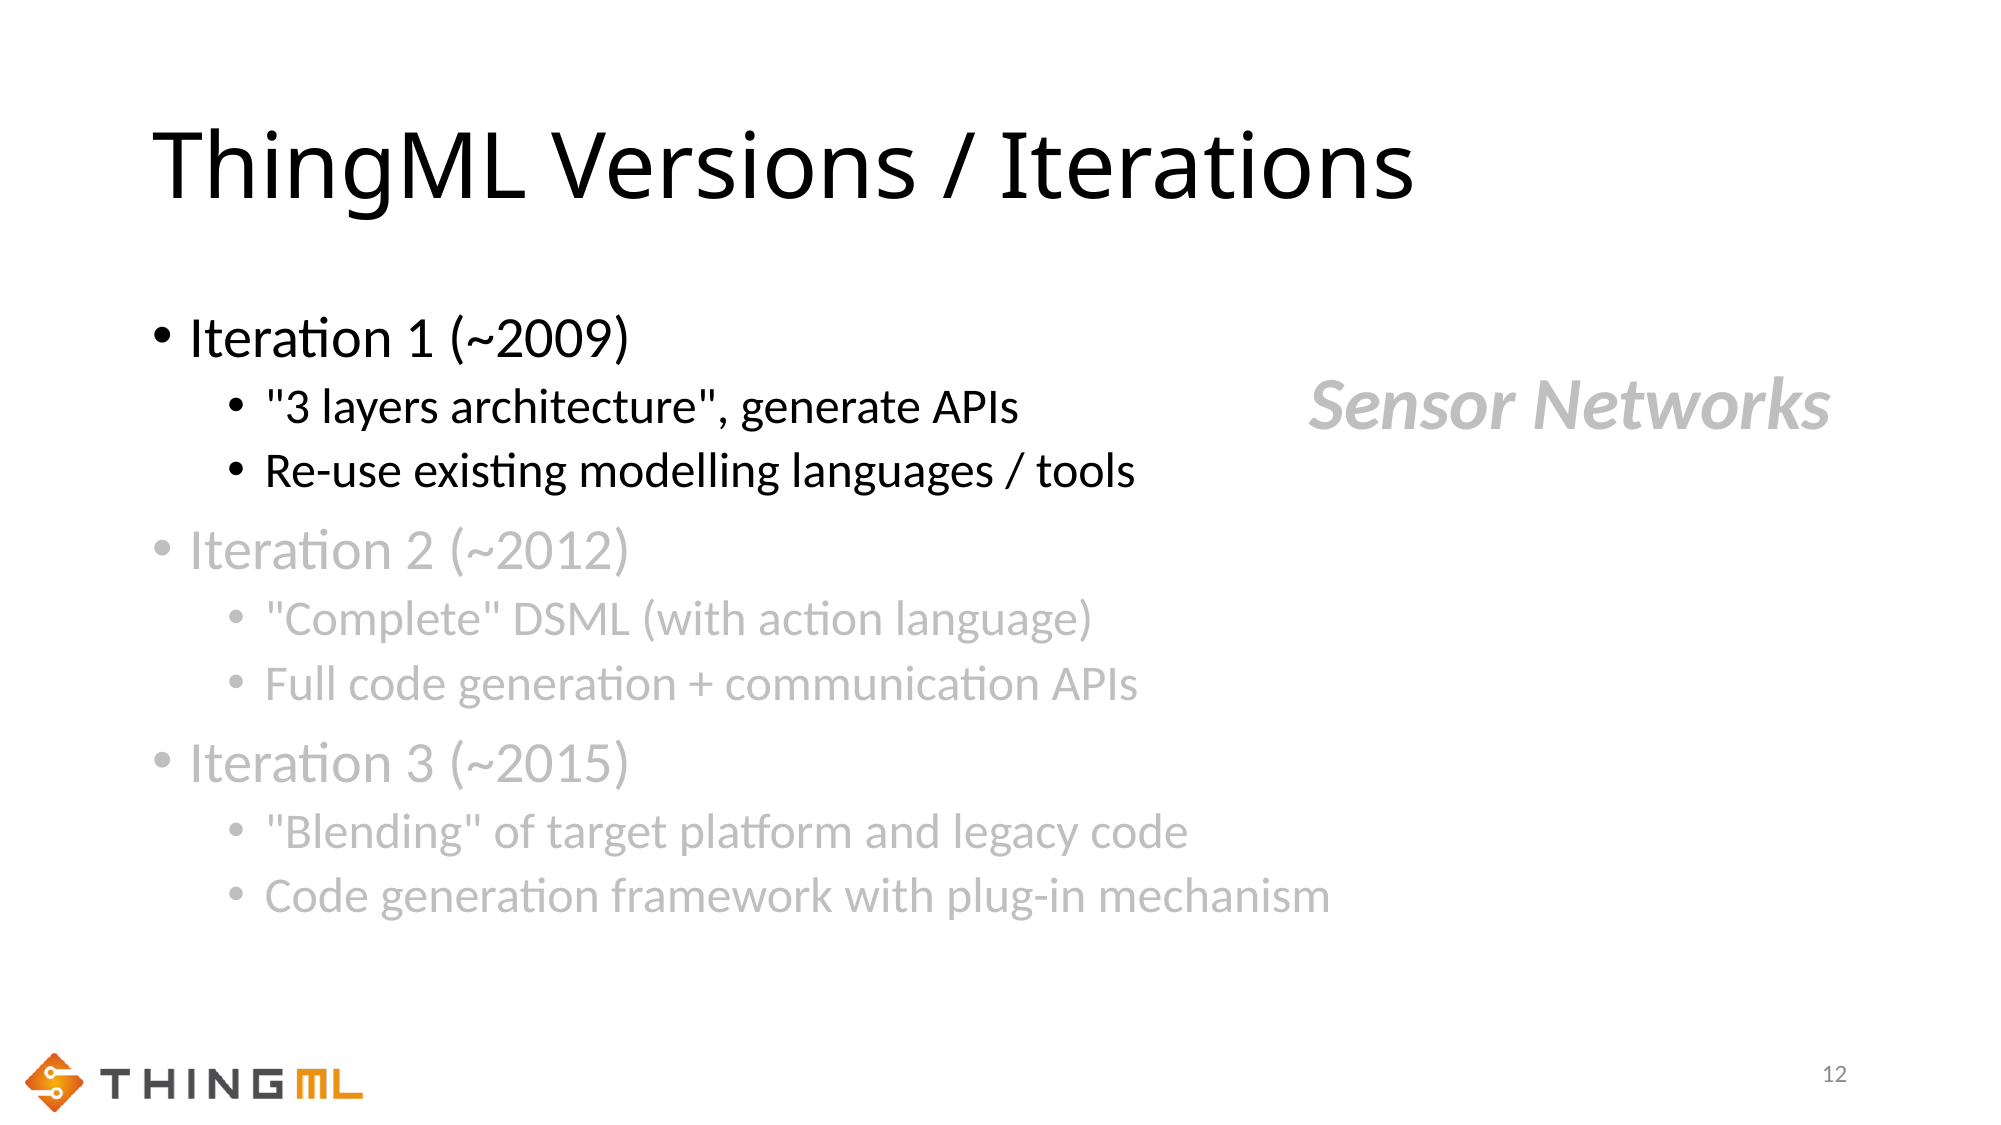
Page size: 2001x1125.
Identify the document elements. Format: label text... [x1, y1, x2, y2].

list Iteration 1 (~2009) "3 layers architecture", generate APIs Re-use existing modelling languages / tools Iteration 2 (~2012) "Complete" DSML (with action language) Full code generation + communication APIs Iteration 3 (~2015) "Blending" of target platform and legacy code Code generation framework with plug-in mechanism [137, 299, 1863, 1014]
slide_number 12 [1412, 1042, 1863, 1103]
text_box Sensor Networks [1294, 346, 1847, 452]
picture [0, 1042, 391, 1121]
title ThingML Versions / Iterations [137, 59, 1863, 278]
